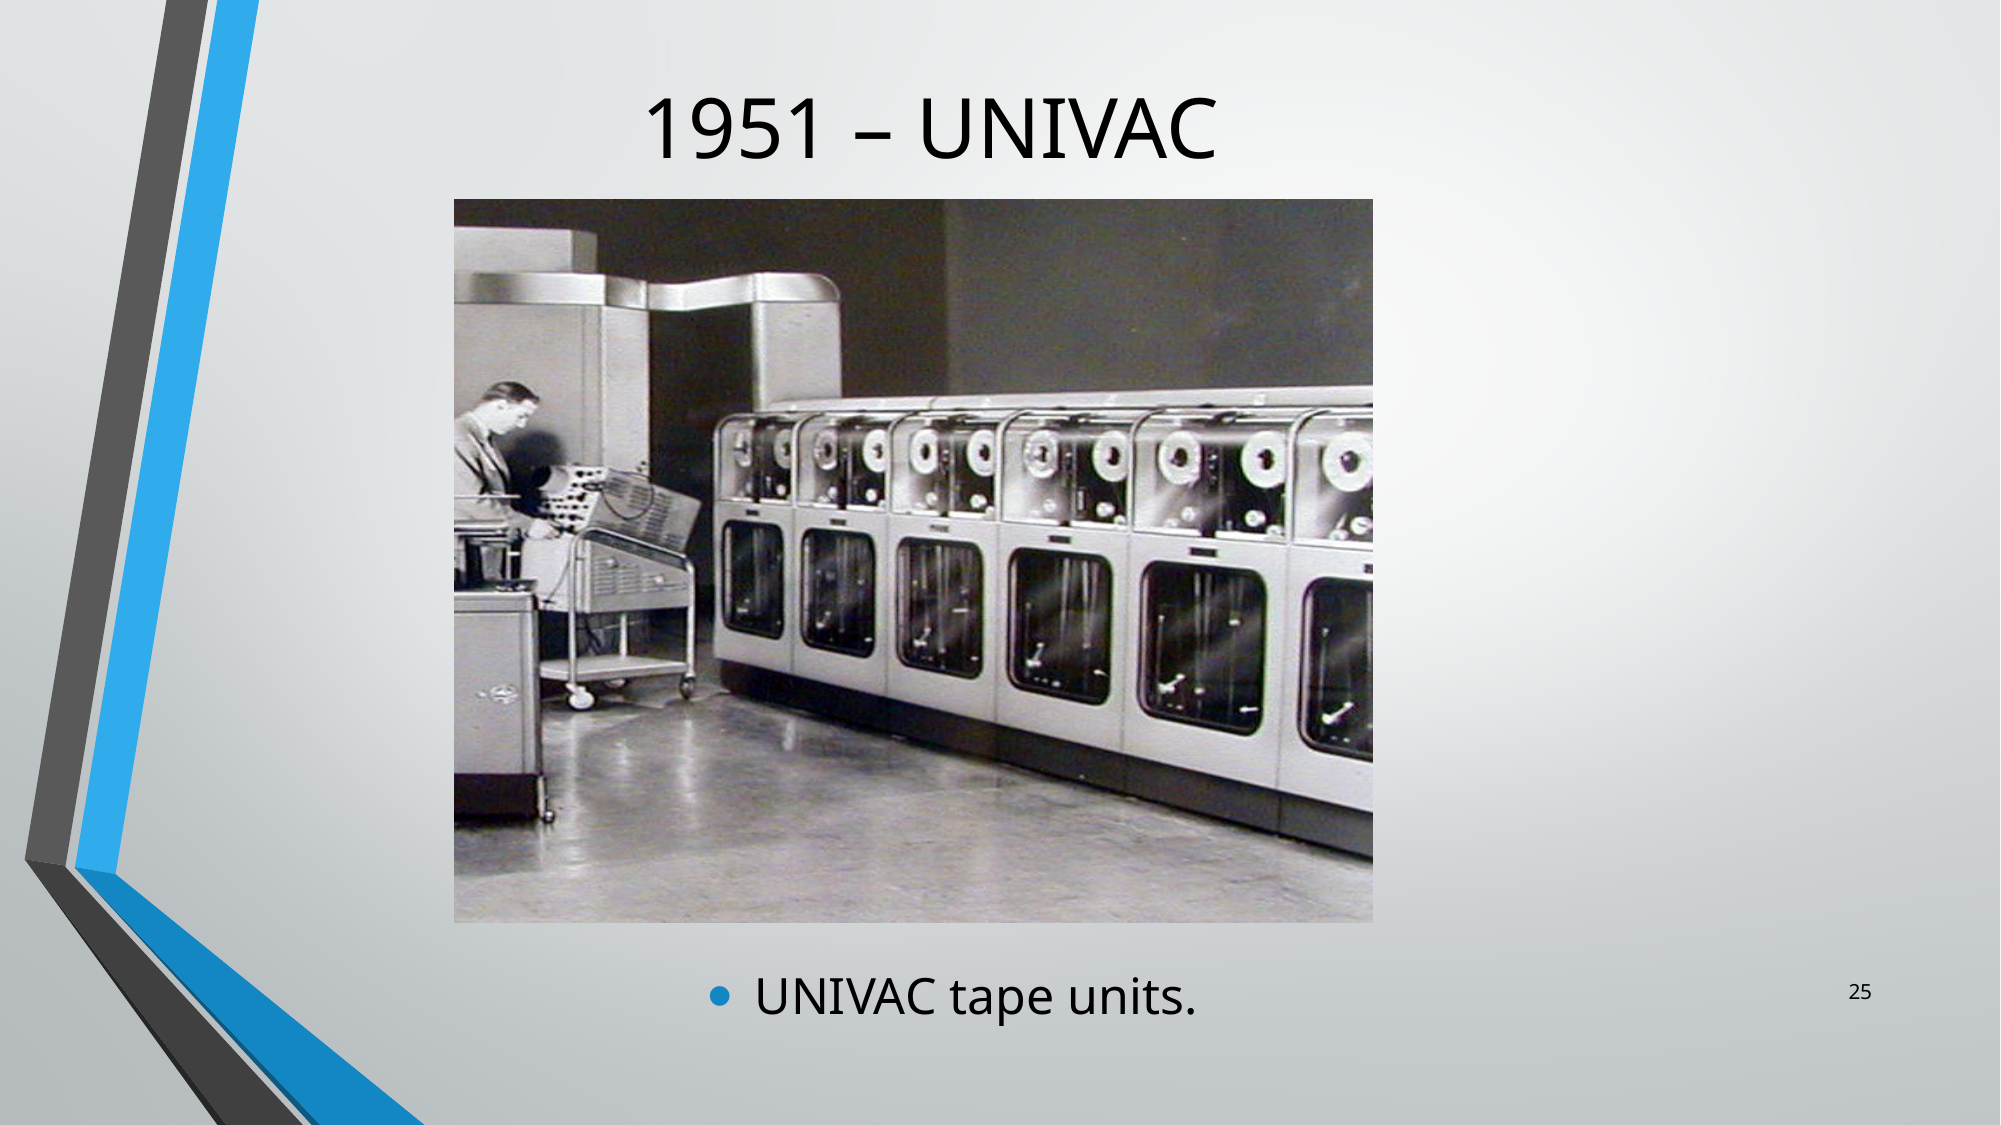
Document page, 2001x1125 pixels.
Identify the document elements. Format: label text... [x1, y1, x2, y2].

picture [453, 199, 1373, 923]
slide_number 25 [1796, 962, 1887, 1023]
title 1951 – UNIVAC [249, 45, 1611, 216]
list UNIVAC tape units. [295, 918, 1611, 1078]
